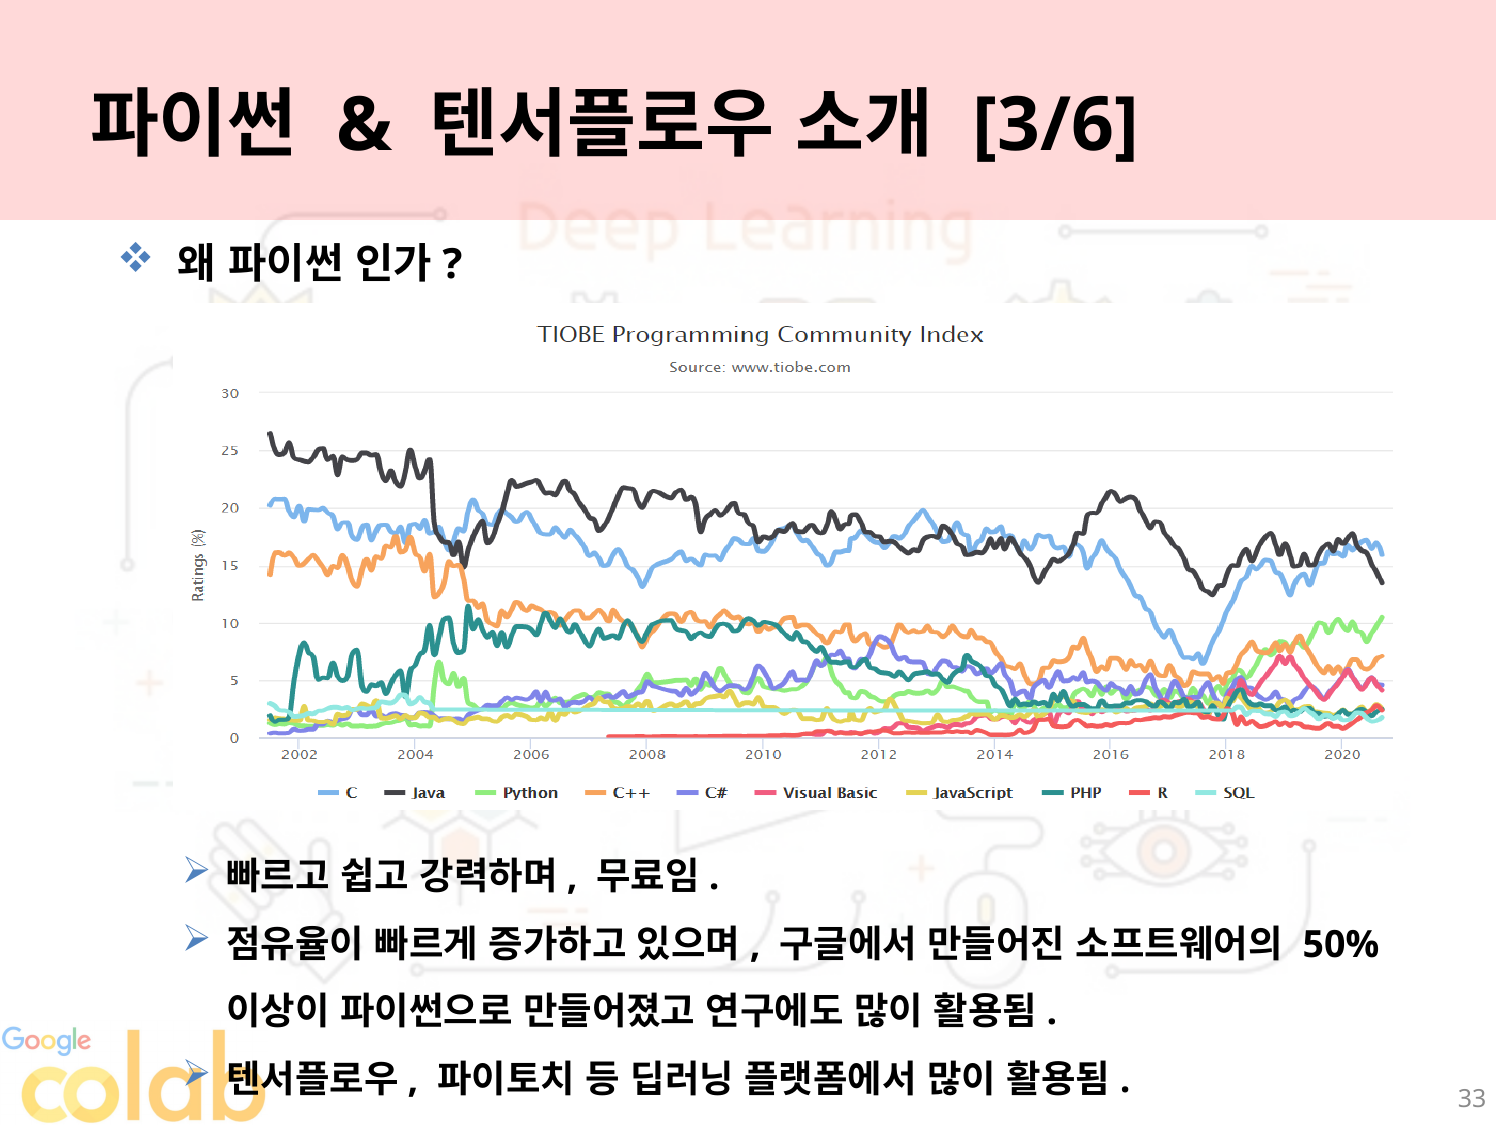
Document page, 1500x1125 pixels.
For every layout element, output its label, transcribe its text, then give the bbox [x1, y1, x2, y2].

text_box 왜 파이썬 인가? [102, 229, 1416, 295]
text_box [0, 0, 1498, 222]
text_box 파이썬 & 텐서플로우 소개 [3/6] [75, 45, 1424, 197]
picture [1496, 4, 1500, 1074]
text_box 빠르고 쉽고 강력하며, 무료임. 점유율이 빠르게 증가하고 있으며, 구글에서 만들어진 소프트웨어의 50% 이상이 파이썬으로 만들어졌고 연구에도 많이 활용됨. 텐서플로우, 파이토치 등 딥러닝 플랫폼에서 많이 활용됨. [108, 822, 1449, 1107]
slide_number 33 [1189, 1074, 1500, 1125]
picture [172, 303, 1393, 811]
